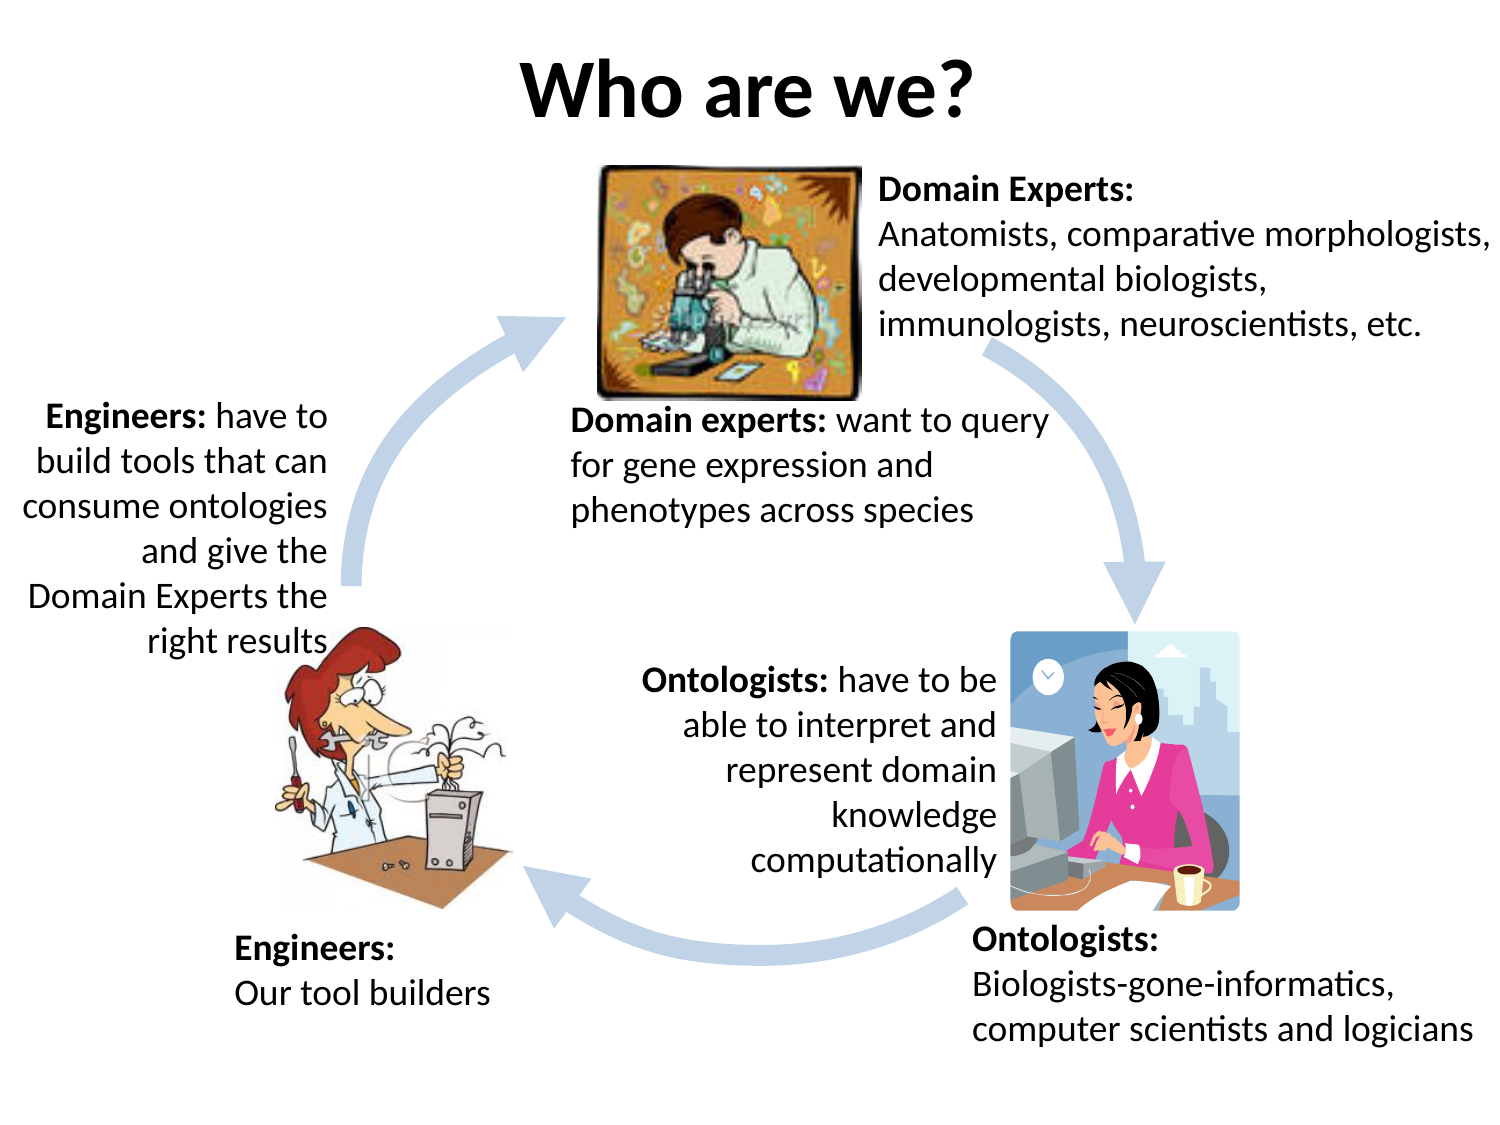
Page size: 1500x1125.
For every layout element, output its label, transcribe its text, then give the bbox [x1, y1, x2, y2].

text_box [351, 316, 789, 599]
text_box Domain experts: want to query for gene expression and phenotypes across species [555, 387, 1071, 538]
text_box Engineers: have to build tools that can consume ontologies and give the Domain Experts the right results [0, 383, 343, 669]
text_box Domain Experts: Anatomists, comparative morphologists, developmental biologists, immunologists, neuroscientists, etc. [863, 156, 1500, 352]
picture [1005, 626, 1244, 916]
text_box [965, 352, 1045, 387]
text_box [853, 414, 1143, 624]
picture [275, 627, 514, 910]
text_box [522, 829, 963, 956]
text_box Who are we? [81, 0, 1432, 178]
picture [596, 165, 862, 401]
text_box Ontologists: have to be able to interpret and represent domain knowledge computationally [568, 648, 1000, 888]
text_box Engineers: Our tool builders [219, 915, 514, 1021]
text_box Ontologists: Biologists-gone-informatics, computer scientists and logicians [957, 907, 1500, 1057]
